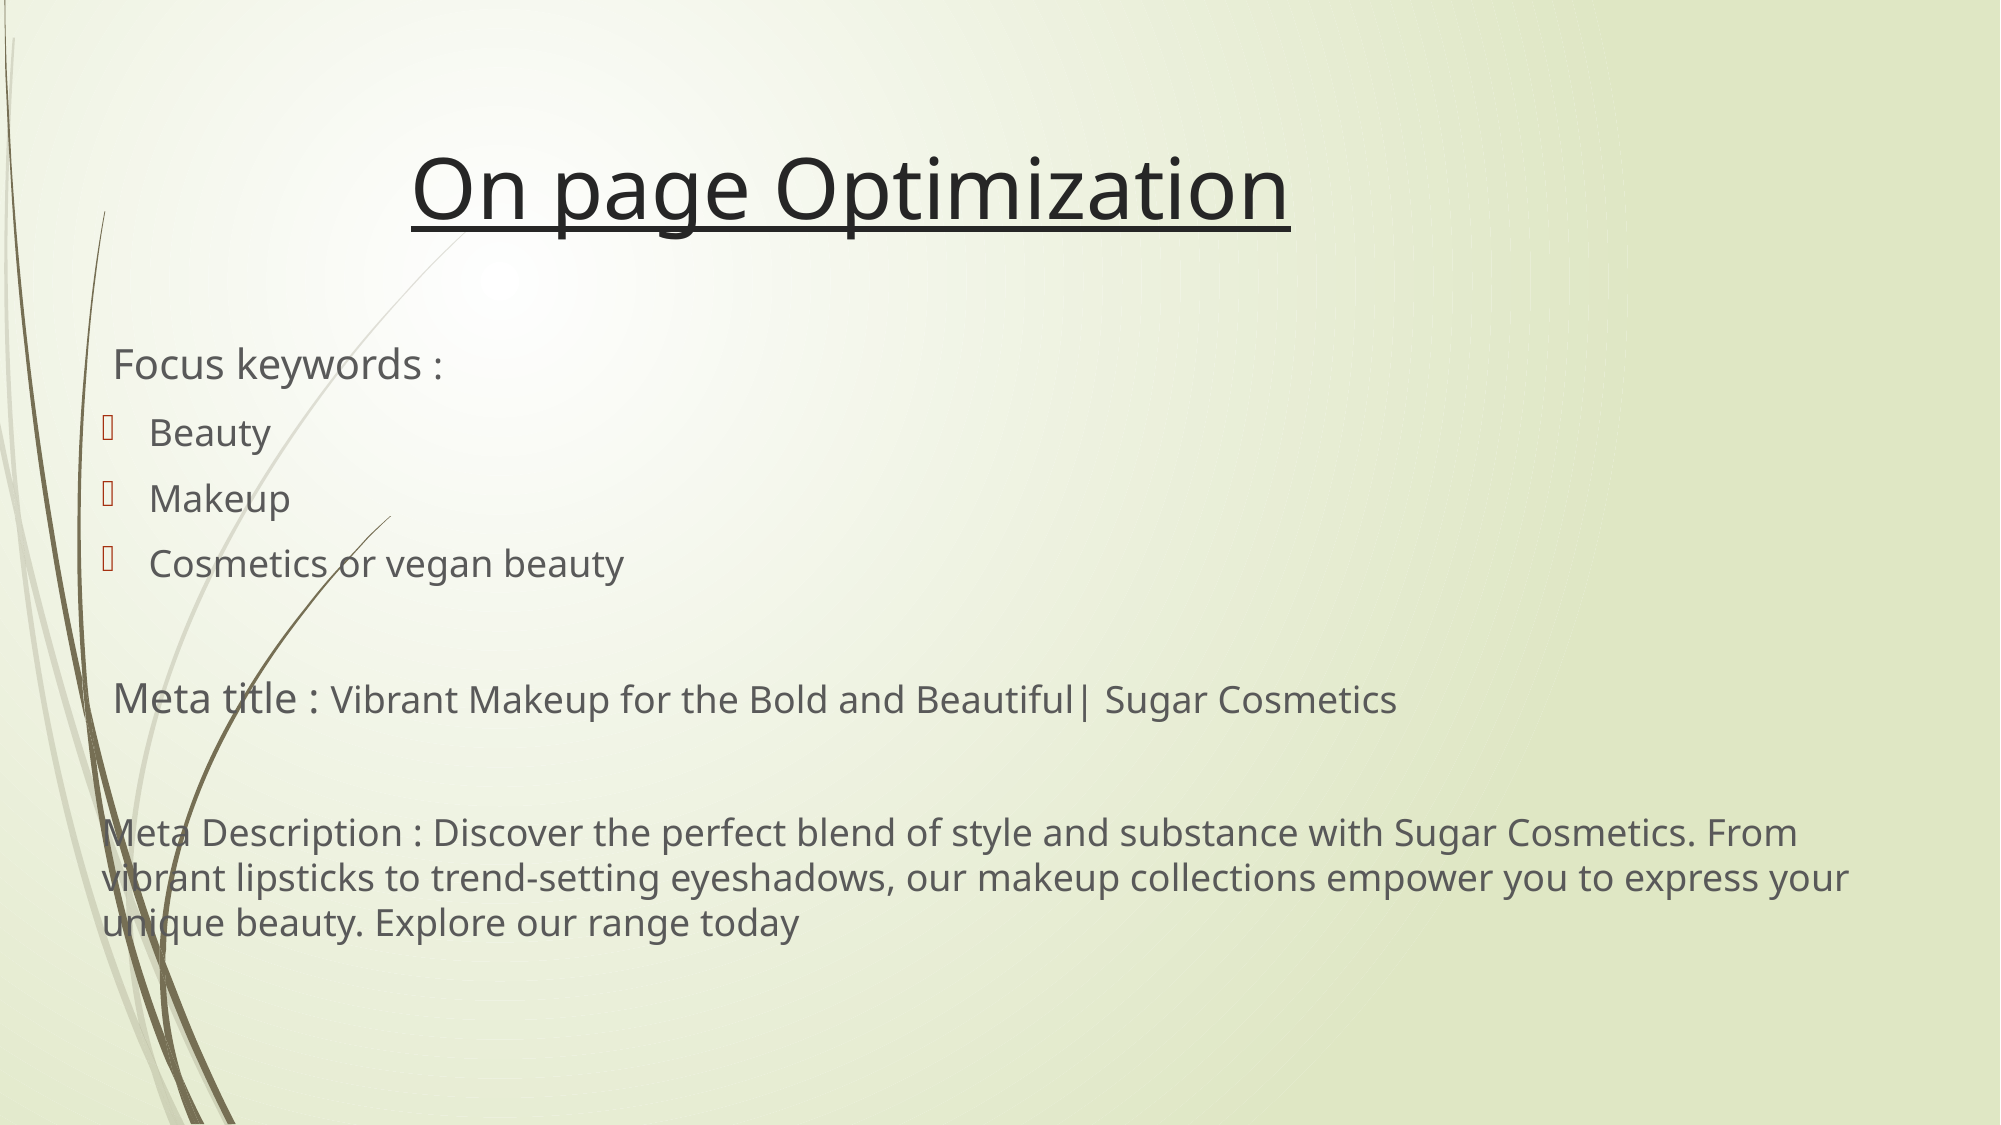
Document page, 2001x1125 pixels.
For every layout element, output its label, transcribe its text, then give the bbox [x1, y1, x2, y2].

title On page Optimization [395, 126, 1516, 245]
list Focus keywords : Beauty Makeup Cosmetics or vegan beauty Meta title : Vibrant Makeup for the Bold and Beautiful| Sugar Cosmetics Meta Description : Discover the perfect blend of style and substance with Sugar Cosmetics. From vibrant lipsticks to trend-setting eyeshadows, our makeup collections empower you to express your unique beauty. Explore our range today [86, 312, 1888, 970]
